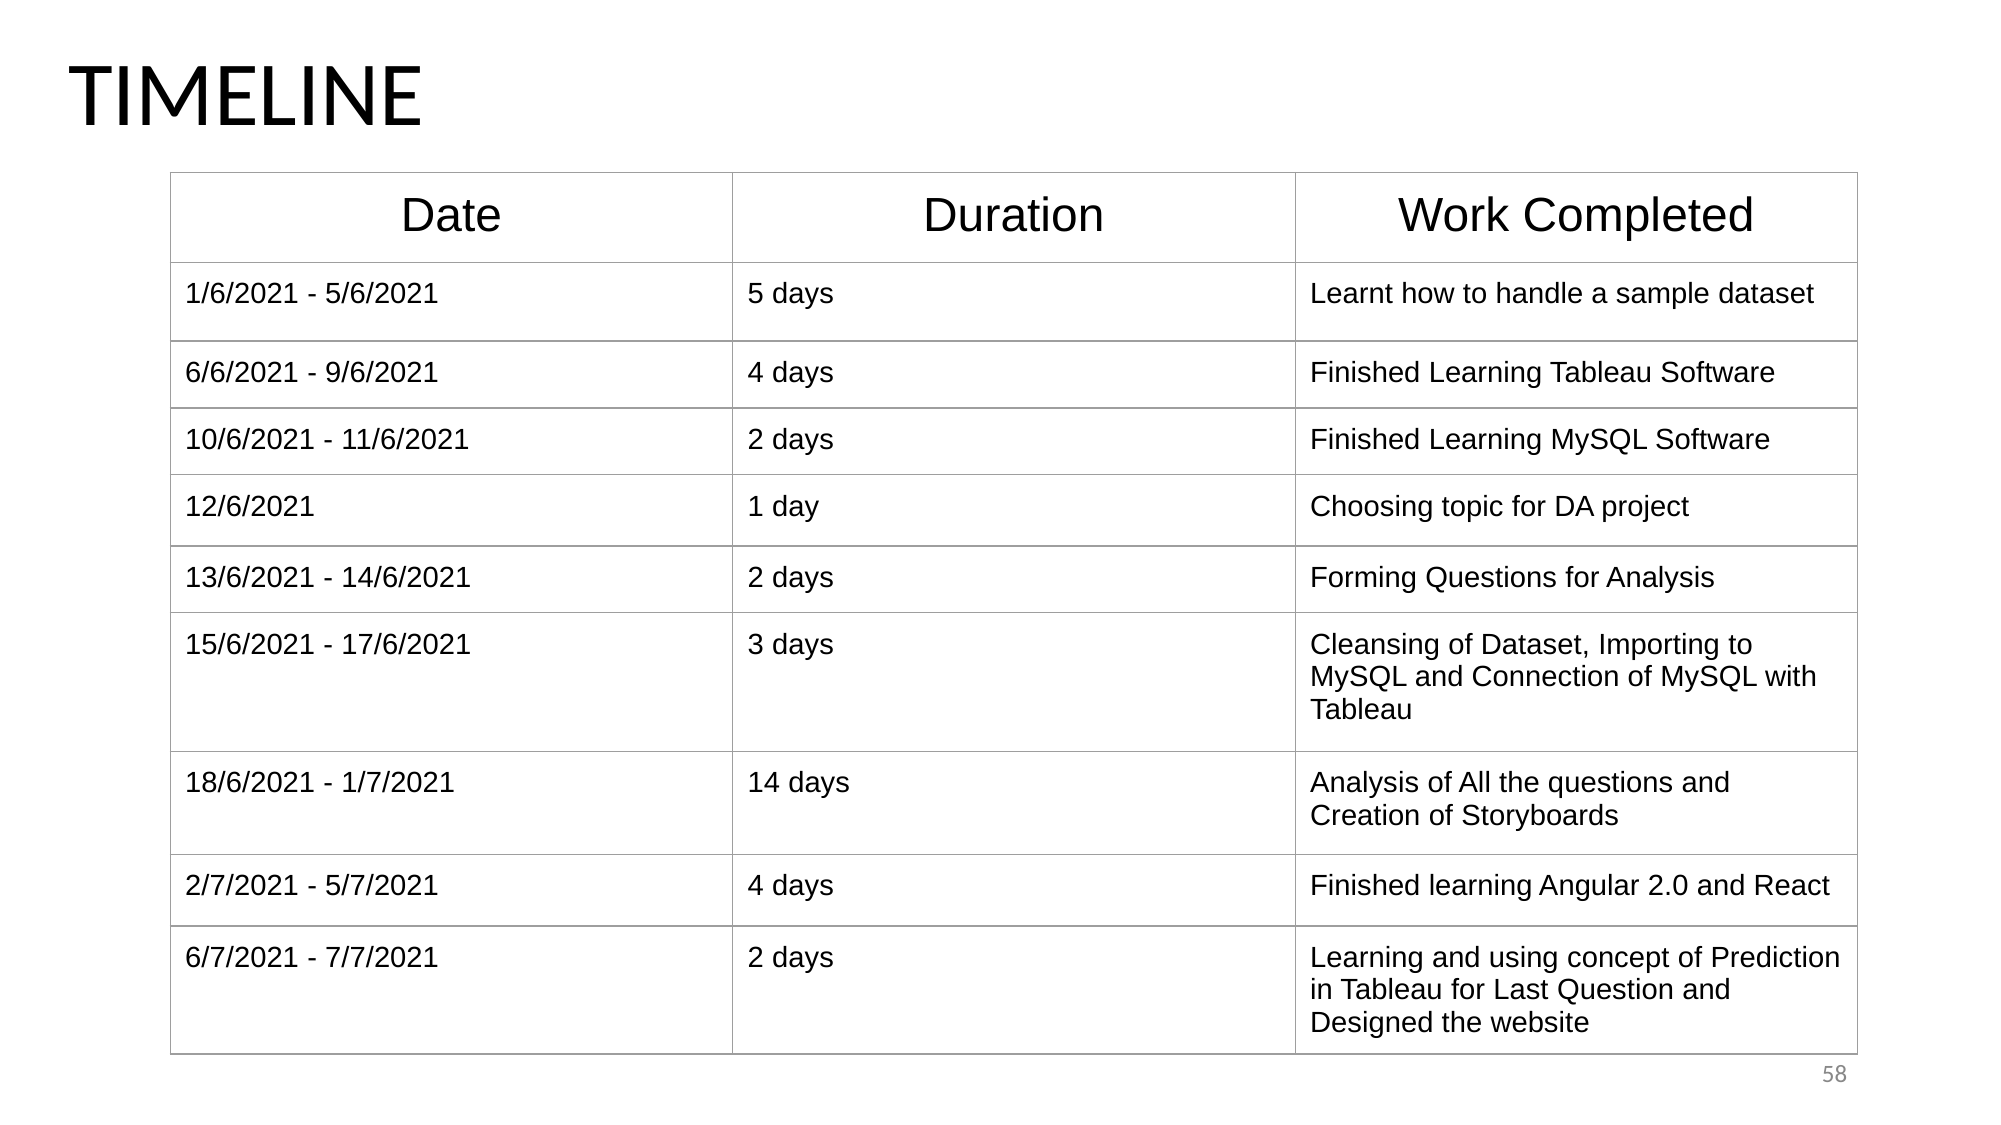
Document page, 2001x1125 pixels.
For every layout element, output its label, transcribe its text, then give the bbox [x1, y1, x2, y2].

table_cell Cleansing of Dataset, Importing to MySQL and Connection of MySQL with Tableau [1296, 613, 1857, 751]
table_cell 10/6/2021 - 11/6/2021 [171, 409, 732, 474]
table_cell 4 days [733, 855, 1295, 925]
table_cell 6/7/2021 - 7/7/2021 [171, 927, 732, 1053]
table_cell Finished Learning Tableau Software [1296, 342, 1857, 407]
table_cell Analysis of All the questions and Creation of Storyboards [1296, 752, 1857, 854]
table_cell Learning and using concept of Prediction in Tableau for Last Question and Designed the website [1296, 927, 1857, 1053]
table_header Duration [733, 173, 1295, 262]
table_header Work Completed [1296, 173, 1857, 262]
table_cell 2 days [733, 409, 1295, 474]
table_cell 6/6/2021 - 9/6/2021 [171, 342, 732, 407]
table_cell 12/6/2021 [171, 475, 732, 545]
table_cell 2 days [733, 547, 1295, 612]
table_cell 2/7/2021 - 5/7/2021 [171, 855, 732, 925]
table_cell Finished learning Angular 2.0 and React [1296, 855, 1857, 925]
table_cell 5 days [733, 263, 1295, 340]
table_cell 3 days [733, 613, 1295, 751]
table_cell Forming Questions for Analysis [1296, 547, 1857, 612]
table_cell Finished Learning MySQL Software [1296, 409, 1857, 474]
table_cell 18/6/2021 - 1/7/2021 [171, 752, 732, 854]
table_cell 1/6/2021 - 5/6/2021 [171, 263, 732, 340]
table_cell 4 days [733, 342, 1295, 407]
table_cell 15/6/2021 - 17/6/2021 [171, 613, 732, 751]
table_header Date [171, 173, 732, 262]
table_cell Choosing topic for DA project [1296, 475, 1857, 545]
slide_number 58 [1412, 1042, 1863, 1103]
table_cell 2 days [733, 927, 1295, 1053]
title TIMELINE [53, 17, 1878, 173]
table_cell 14 days [733, 752, 1295, 854]
table_cell Learnt how to handle a sample dataset [1296, 263, 1857, 340]
table_cell 1 day [733, 475, 1295, 545]
table_cell 13/6/2021 - 14/6/2021 [171, 547, 732, 612]
